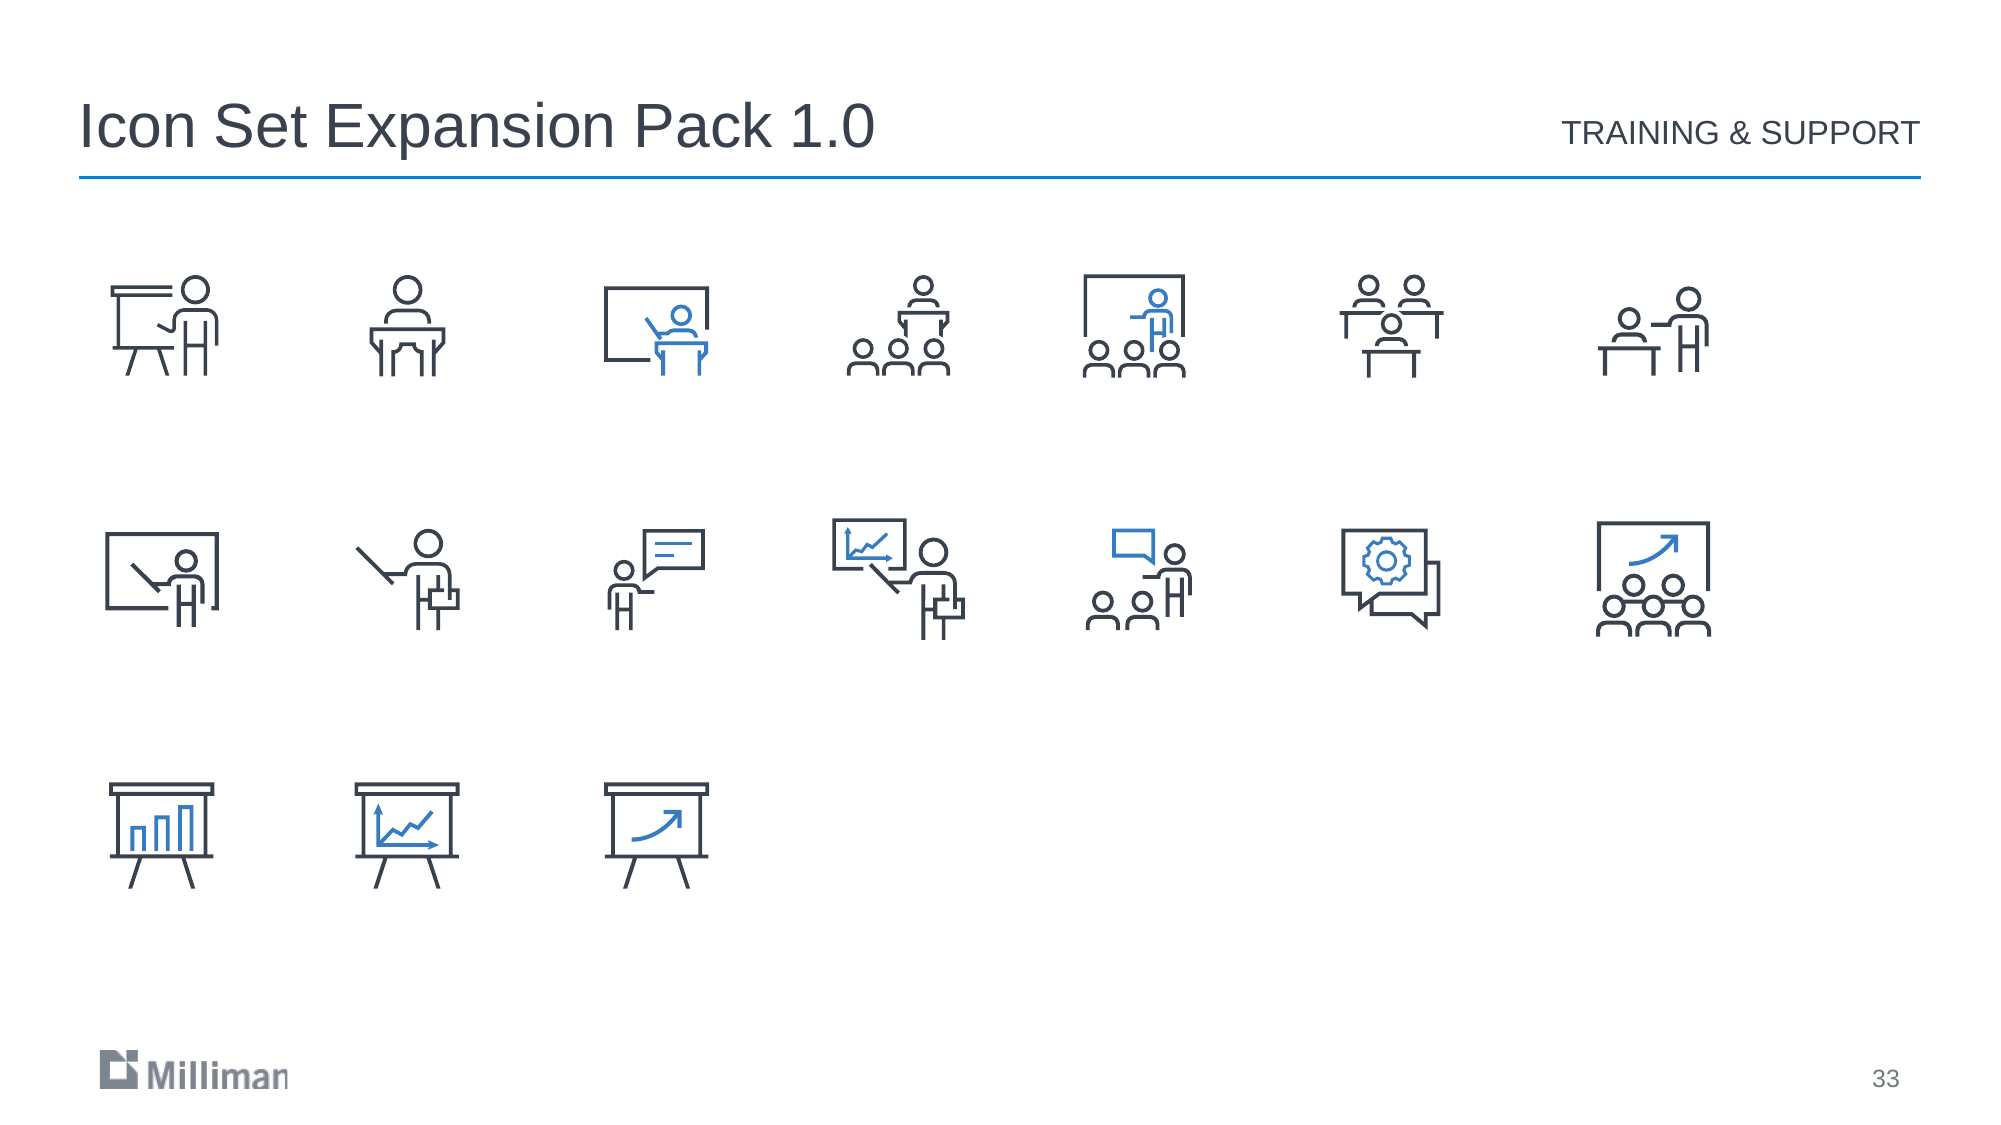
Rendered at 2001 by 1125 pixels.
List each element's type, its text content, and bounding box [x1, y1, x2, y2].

picture [1082, 274, 1186, 378]
picture [832, 518, 965, 640]
picture [355, 528, 460, 631]
picture [110, 274, 219, 376]
picture [1339, 274, 1444, 378]
picture [1595, 521, 1712, 637]
title Icon Set Expansion Pack 1.0 [78, 85, 967, 154]
picture [846, 274, 951, 376]
text_box TRAINING & SUPPORT [1439, 115, 1922, 154]
picture [607, 528, 705, 631]
picture [604, 286, 710, 376]
picture [354, 782, 460, 889]
picture [1085, 528, 1192, 631]
slide_number 33 [1812, 1054, 1900, 1093]
picture [369, 274, 446, 377]
picture [109, 782, 215, 889]
picture [105, 531, 219, 627]
picture [604, 782, 710, 889]
picture [1597, 286, 1709, 376]
picture [1341, 528, 1441, 631]
